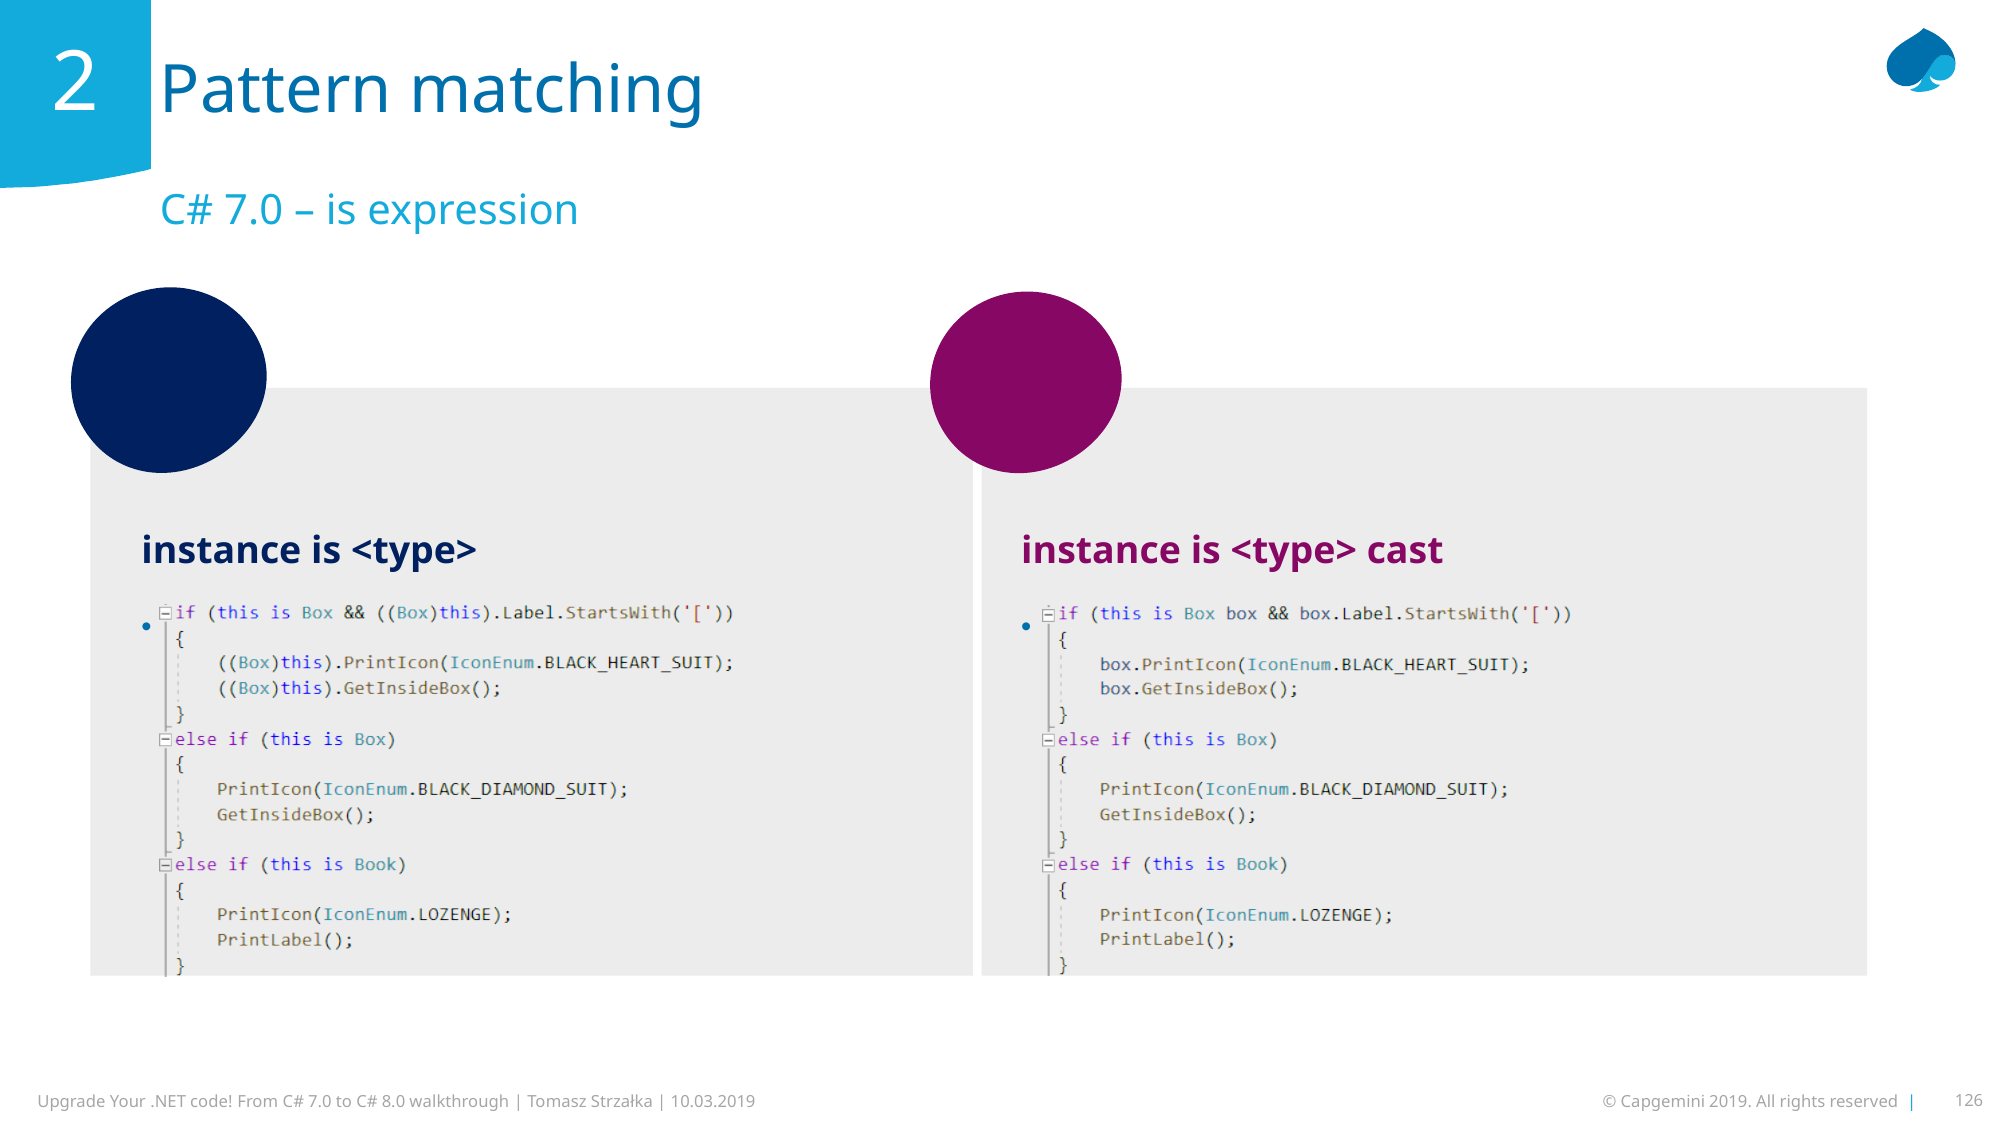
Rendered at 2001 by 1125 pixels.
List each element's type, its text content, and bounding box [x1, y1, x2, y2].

text_box [1021, 608, 1042, 890]
text_box [89, 387, 974, 977]
picture [159, 604, 734, 977]
text_box [930, 291, 1122, 474]
picture [1042, 605, 1614, 976]
title Pattern matching [159, 0, 1863, 182]
text_box [981, 387, 1868, 977]
text_box [70, 287, 267, 473]
text_box instance is <type> cast [1021, 498, 1859, 605]
list C# 7.0 – is expression [159, 188, 1955, 272]
text_box instance is <type> [141, 498, 941, 605]
list 2 [0, 7, 150, 158]
text_box [141, 608, 159, 890]
